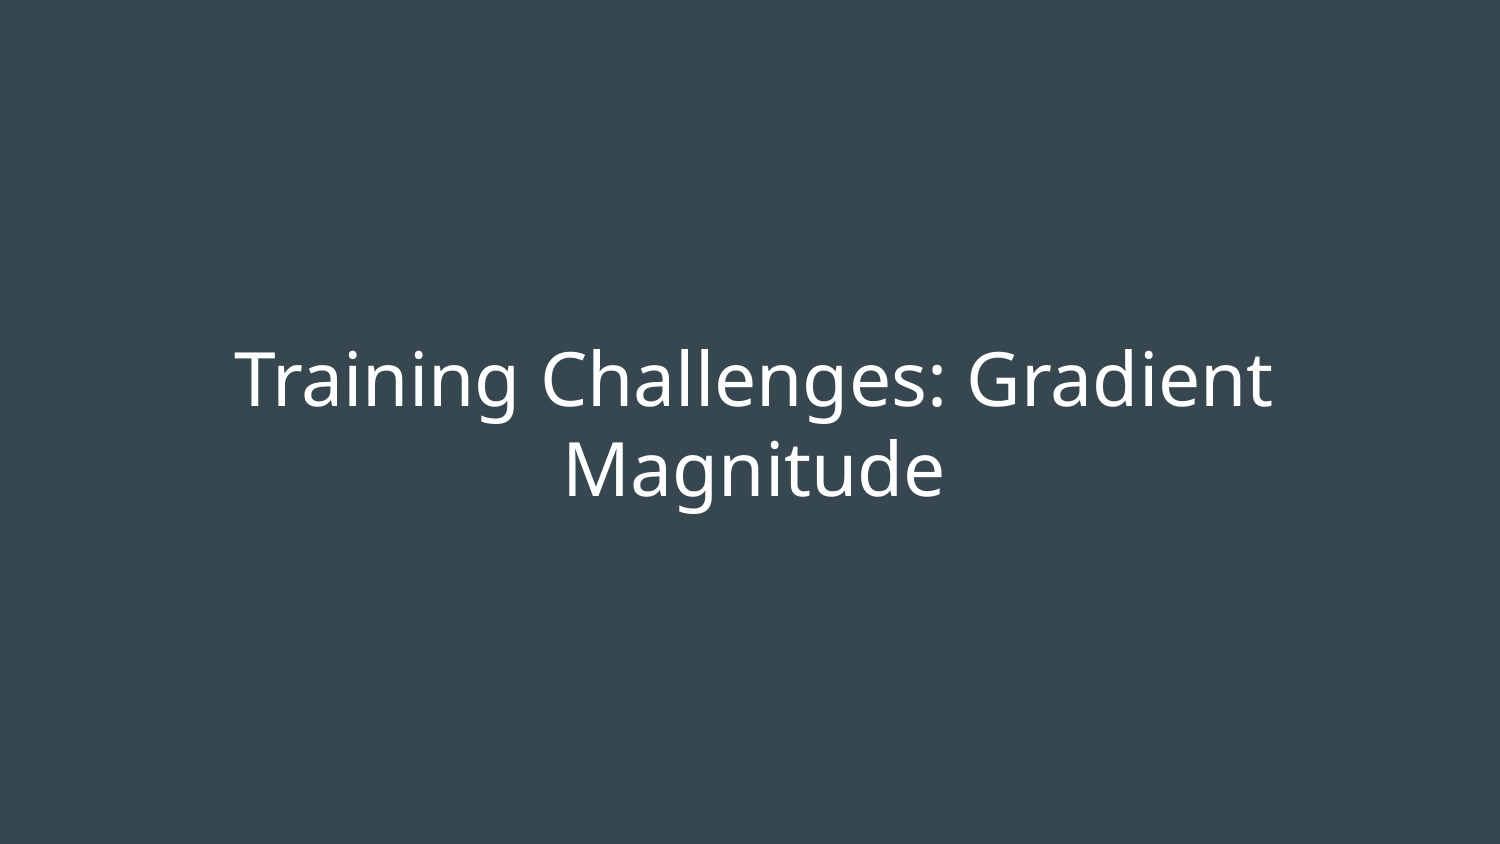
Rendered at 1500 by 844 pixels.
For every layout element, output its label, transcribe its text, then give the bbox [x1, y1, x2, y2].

title Training Challenges: Gradient Magnitude [110, 351, 1399, 493]
